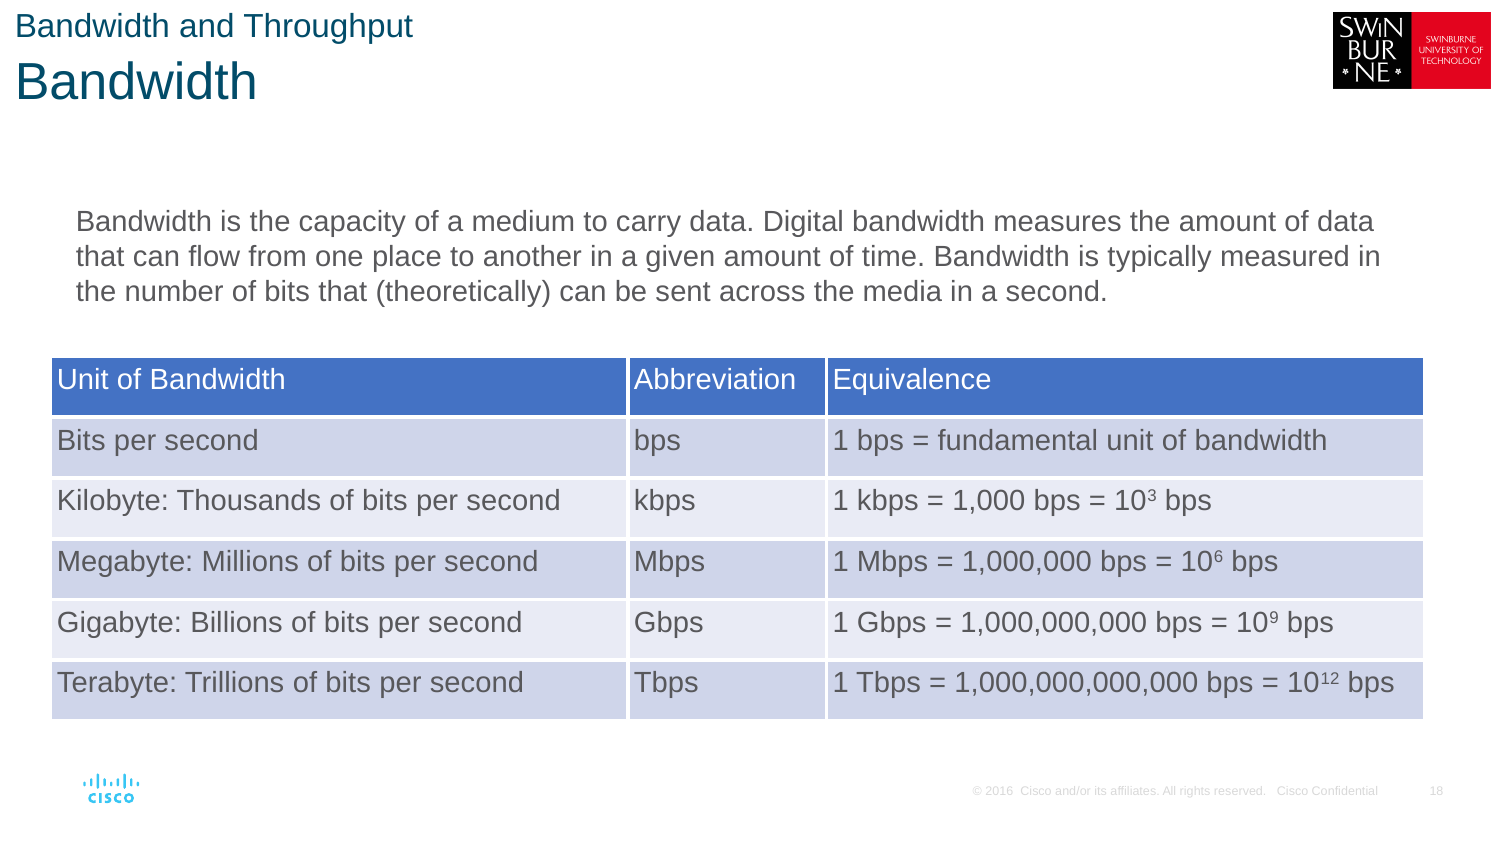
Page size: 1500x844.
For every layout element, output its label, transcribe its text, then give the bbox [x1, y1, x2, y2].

text_box Bandwidth is the capacity of a medium to carry data. Digital bandwidth measures the amount of data that can flow from one place to another in a given amount of time. Bandwidth is typically measured in the number of bits that (theoretically) can be sent across the media in a second. [61, 194, 1425, 315]
table_cell Gigabyte: Billions of bits per second [52, 601, 626, 658]
table_header Abbreviation [630, 358, 825, 415]
table_header Unit of Bandwidth [52, 358, 626, 415]
table_cell Bits per second [52, 419, 626, 476]
table_cell Mbps [630, 541, 825, 598]
list Bandwidth [0, 45, 1500, 195]
list Bandwidth and Throughput [0, 0, 1500, 45]
table_cell Megabyte: Millions of bits per second [52, 541, 626, 598]
table_cell 1 bps = fundamental unit of bandwidth [828, 419, 1423, 476]
table_cell Tbps [630, 662, 825, 719]
table_cell Gbps [630, 601, 825, 658]
table_cell Terabyte: Trillions of bits per second [52, 662, 626, 719]
table_cell 1 Gbps = 1,000,000,000 bps = 109 bps [828, 601, 1423, 658]
table_cell 1 kbps = 1,000 bps = 103 bps [828, 480, 1423, 537]
table_cell bps [630, 419, 825, 476]
table_cell kbps [630, 480, 825, 537]
table_header Equivalence [828, 358, 1423, 415]
table_cell 1 Mbps = 1,000,000 bps = 106 bps [828, 541, 1423, 598]
table_cell 1 Tbps = 1,000,000,000,000 bps = 1012 bps [828, 662, 1423, 719]
table_cell Kilobyte: Thousands of bits per second [52, 480, 626, 537]
